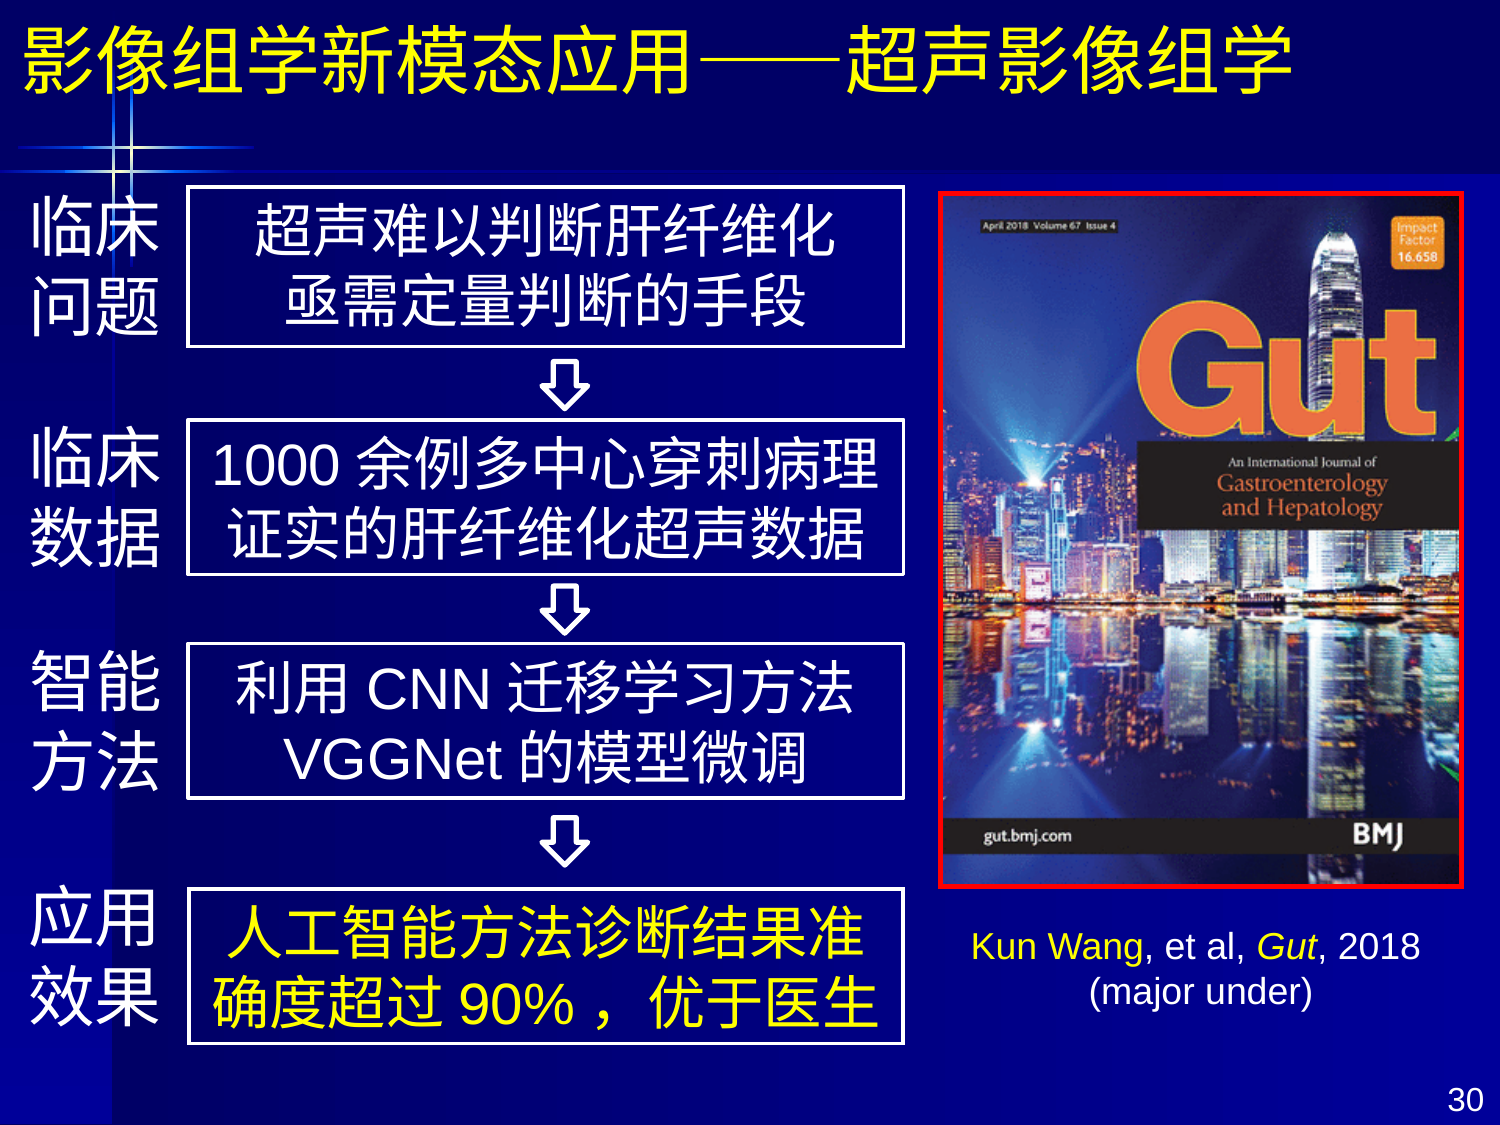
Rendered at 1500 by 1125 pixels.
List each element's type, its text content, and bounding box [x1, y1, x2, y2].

text_box 影像组学新模态应用——超声影像组学 [5, 5, 1500, 126]
text_box [541, 817, 588, 866]
text_box 智能方法 [6, 639, 186, 804]
text_box 临床问题 [17, 184, 172, 347]
text_box [541, 586, 588, 634]
text_box 人工智能方法诊断结果准确度超过90%，优于医生 [188, 888, 903, 1044]
picture [942, 196, 1460, 885]
text_box 1000余例多中心穿刺病理证实的肝纤维化超声数据 [187, 419, 904, 575]
text_box [541, 361, 588, 409]
text_box 利用CNN迁移学习方法 VGGNet的模型微调 [187, 643, 904, 799]
text_box Kun Wang, et al, Gut, 2018 (major under) [943, 914, 1459, 1019]
text_box 应用效果 [16, 875, 173, 1059]
text_box 超声难以判断肝纤维化 亟需定量判断的手段 [187, 187, 904, 347]
text_box 临床数据 [5, 415, 186, 580]
